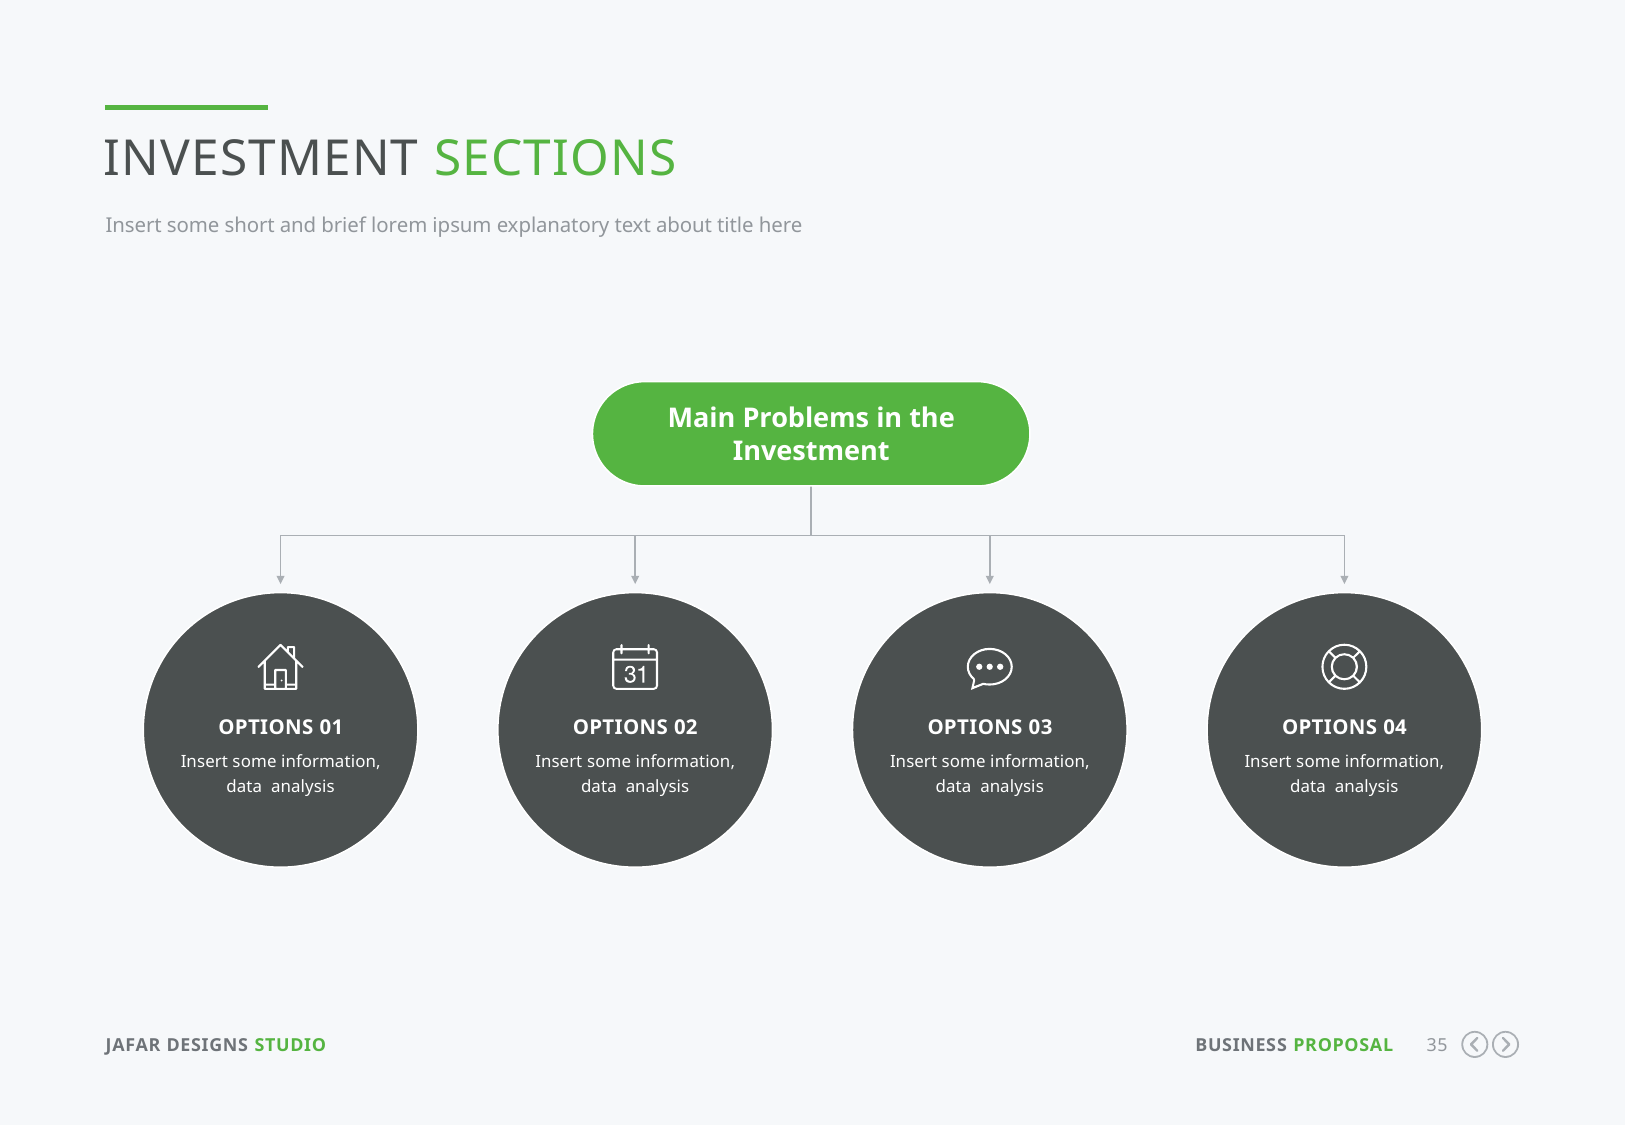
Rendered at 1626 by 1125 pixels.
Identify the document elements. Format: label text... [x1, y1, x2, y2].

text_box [280, 485, 1345, 583]
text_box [592, 381, 1030, 486]
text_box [134, 583, 1491, 876]
list Investment Sections [103, 125, 1518, 188]
list Insert some short and brief lorem ipsum explanatory text about title here [105, 209, 1519, 241]
